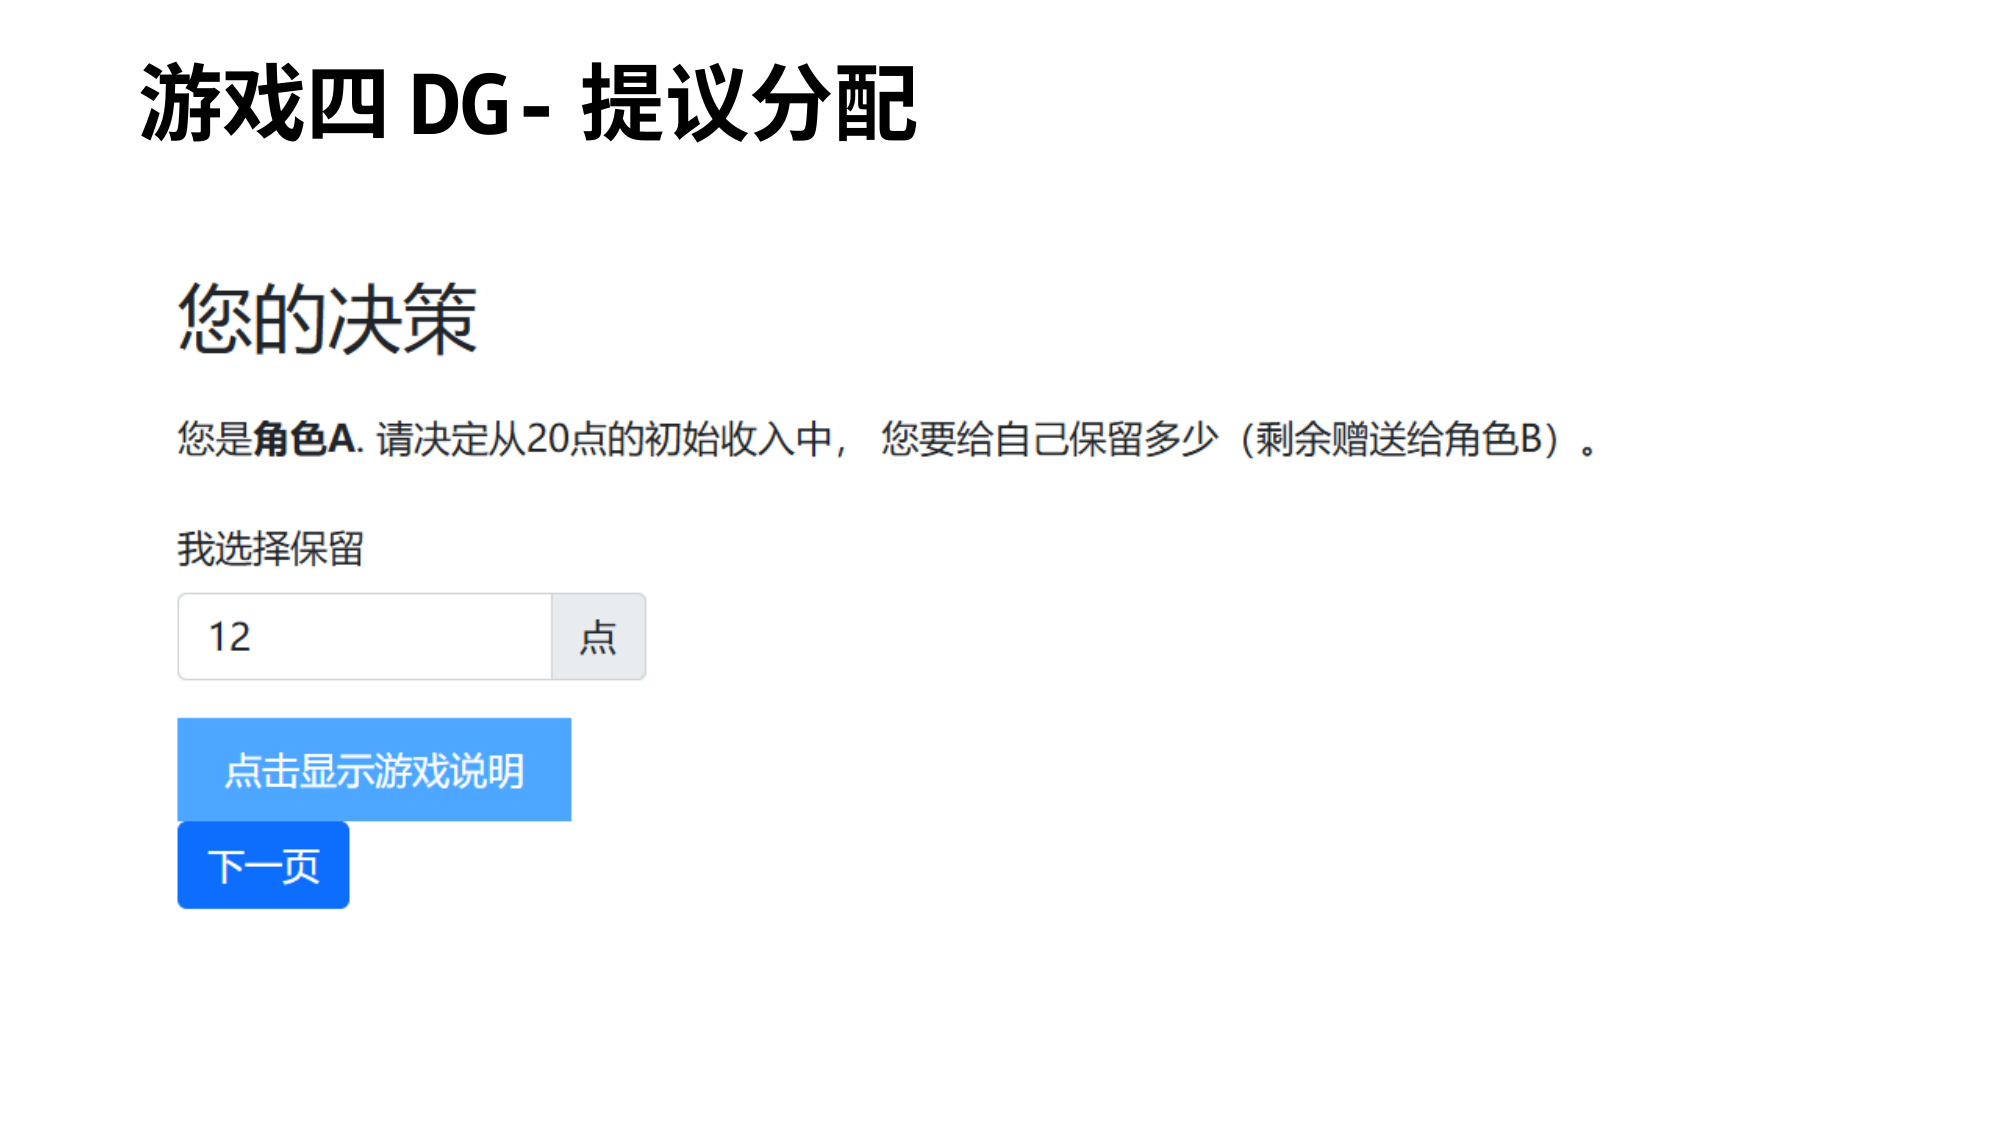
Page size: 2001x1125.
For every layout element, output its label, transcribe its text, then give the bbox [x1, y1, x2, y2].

title 游戏四DG-提议分配 [123, 53, 1522, 161]
picture [83, 222, 1917, 1037]
